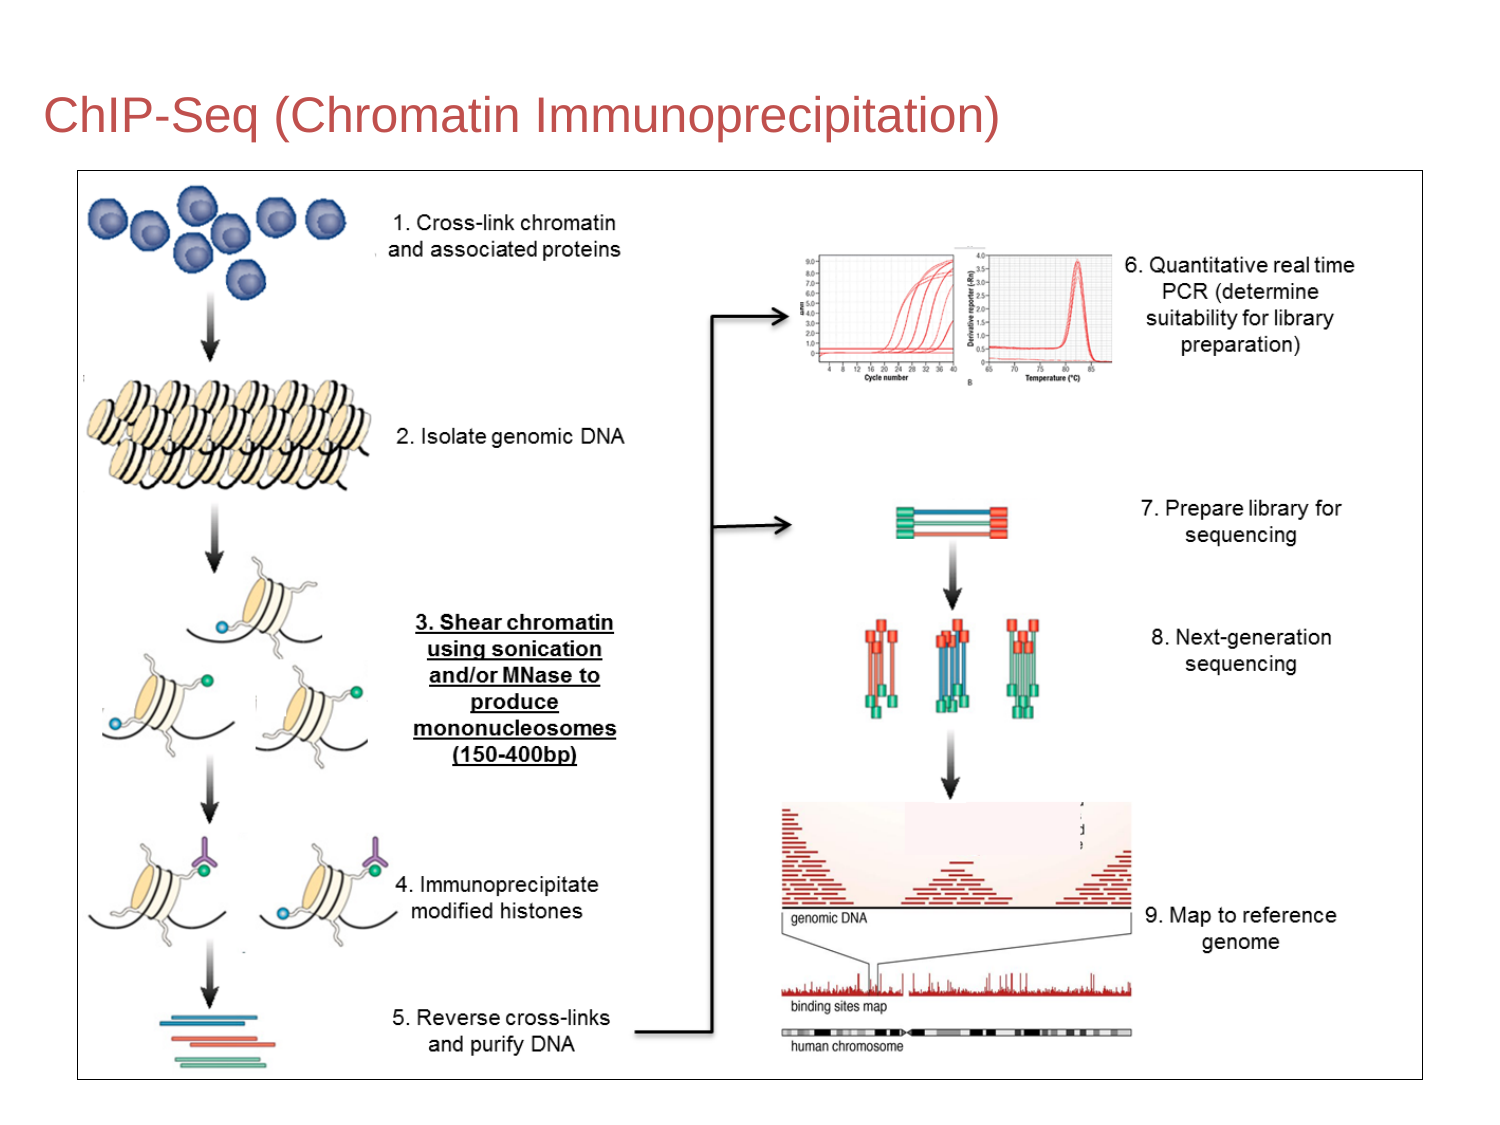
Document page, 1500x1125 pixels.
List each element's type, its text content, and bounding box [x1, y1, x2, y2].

text_box ChIP-Seq (Chromatin Immunoprecipitation) [0, 86, 1500, 150]
picture [78, 170, 1422, 1080]
